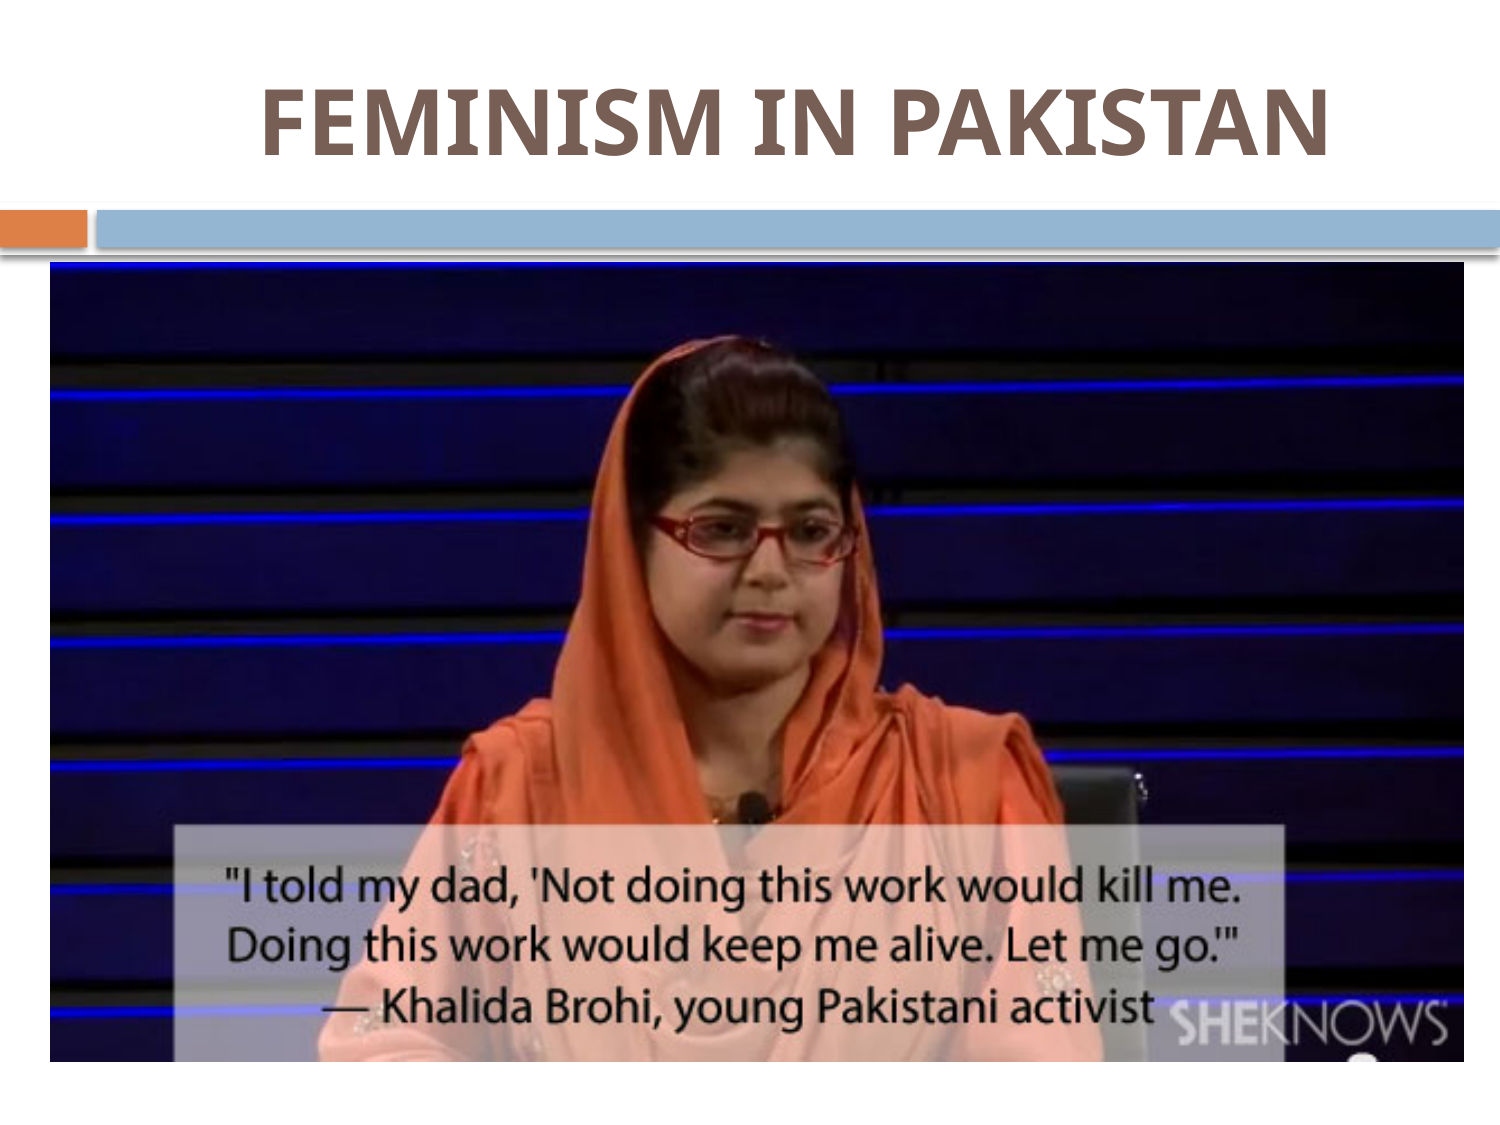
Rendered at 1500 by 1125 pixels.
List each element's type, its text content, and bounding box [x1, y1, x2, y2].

title FEMINISM IN PAKISTAN [100, 37, 1438, 200]
picture [49, 262, 1464, 1062]
